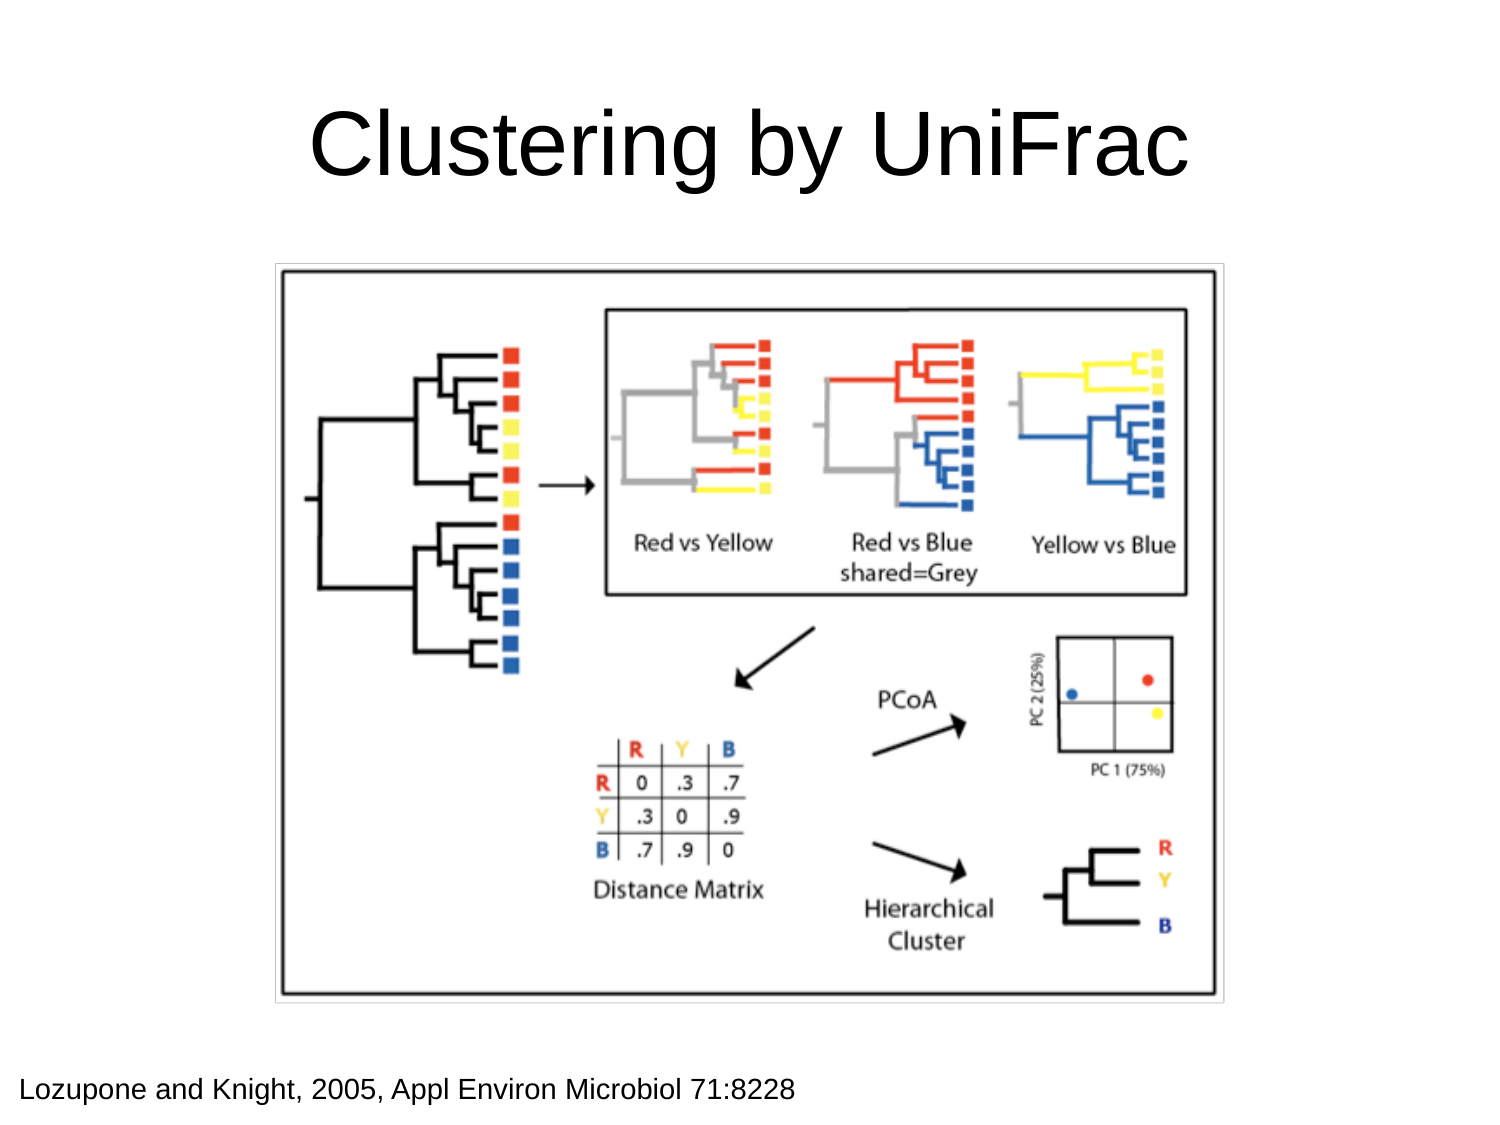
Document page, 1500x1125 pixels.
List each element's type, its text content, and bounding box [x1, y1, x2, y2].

title Clustering by UniFrac [75, 45, 1425, 233]
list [74, 262, 1426, 1006]
text_box Lozupone and Knight, 2005, Appl Environ Microbiol 71:8228 [18, 1070, 1066, 1106]
